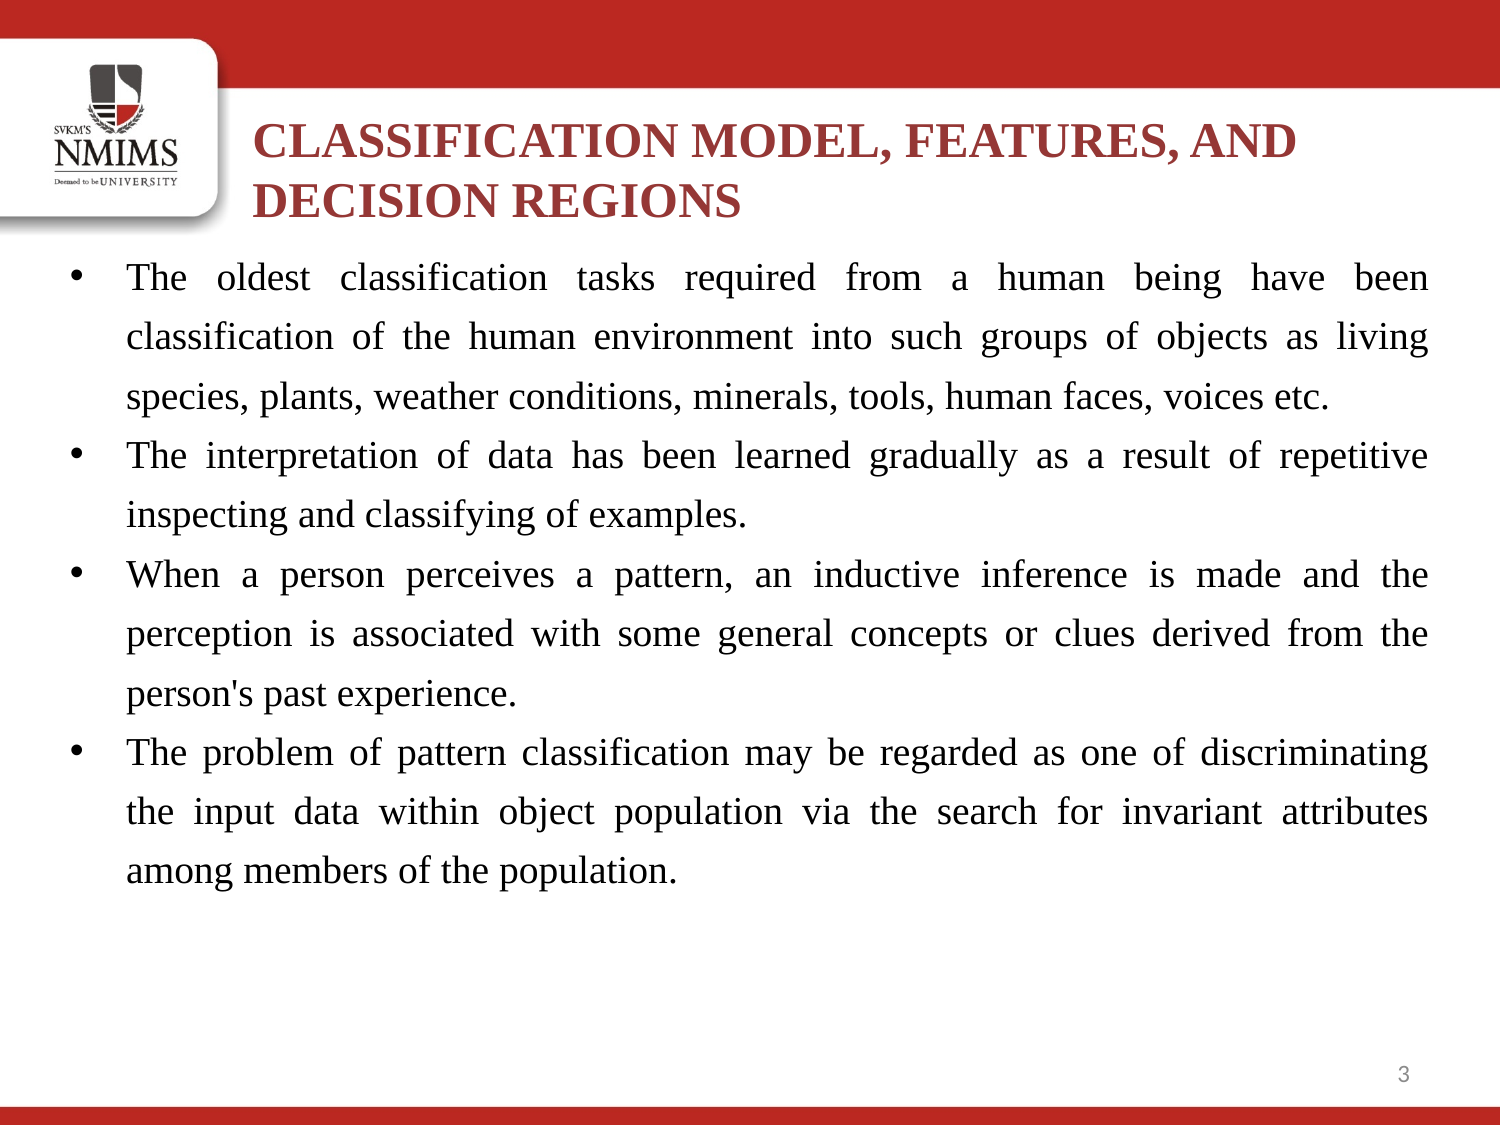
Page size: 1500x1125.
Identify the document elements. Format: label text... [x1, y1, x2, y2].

text_box The oldest classification tasks required from a human being have been classification of the human environment into such groups of objects as living species, plants, weather conditions, minerals, tools, human faces, voices etc. The interpretation of data has been learned gradually as a result of repetitive inspecting and classifying of examples. When a person perceives a pattern, an inductive inference is made and the perception is associated with some general concepts or clues derived from the person's past experience. The problem of pattern classification may be regarded as one of discriminating the input data within object population via the search for invariant attributes among members of the population. [55, 231, 1445, 959]
slide_number 3 [1074, 1042, 1425, 1103]
text_box CLASSIFICATION MODEL, FEATURES, AND DECISION REGIONS [237, 99, 1338, 231]
picture [0, 0, 1500, 1125]
